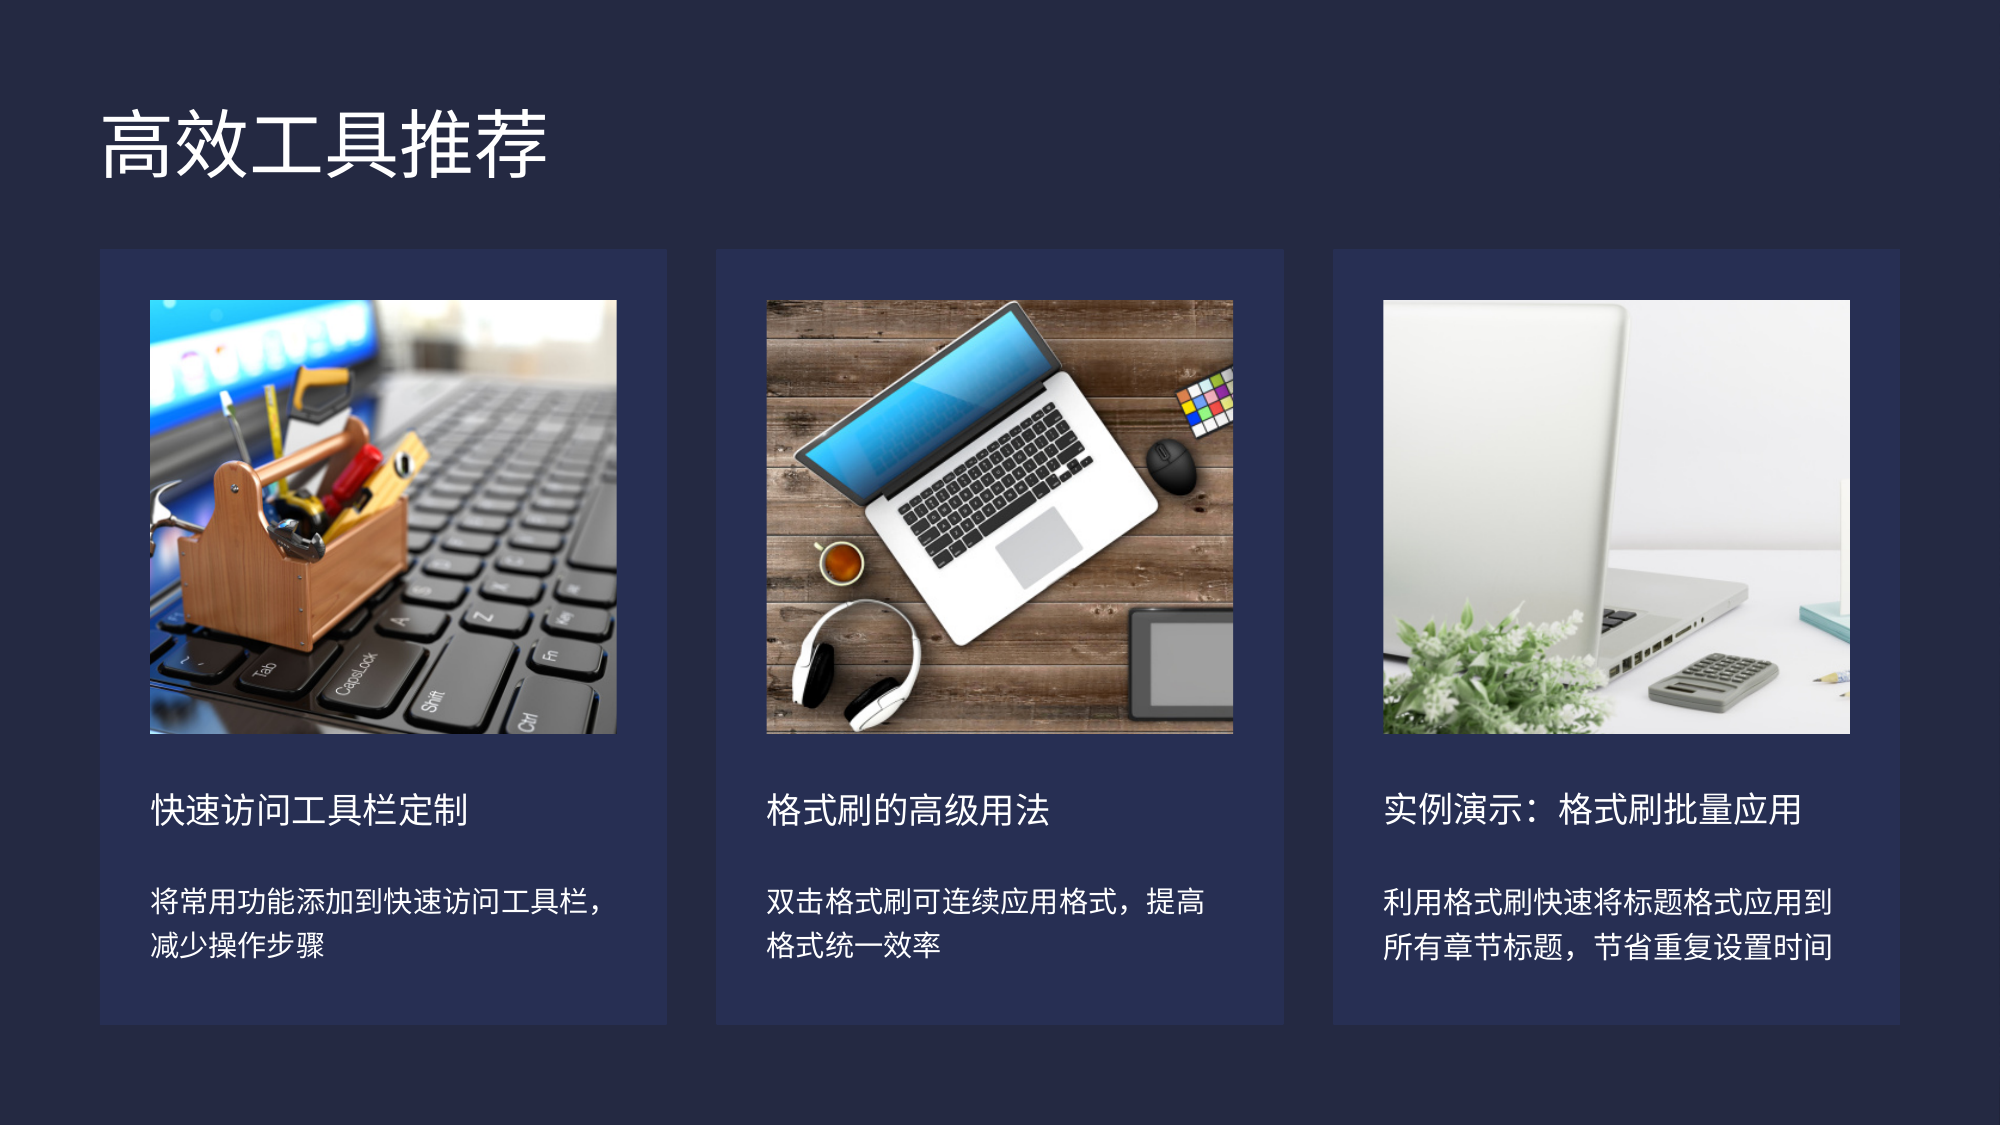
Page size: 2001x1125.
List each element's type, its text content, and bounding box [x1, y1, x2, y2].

list [1333, 249, 1900, 1025]
list [99, 249, 667, 1025]
list 双击格式刷可连续应用格式，提高格式统一效率 [766, 875, 1234, 975]
picture [149, 299, 618, 734]
picture [1382, 299, 1851, 734]
list 格式刷的高级用法 [766, 783, 1234, 850]
title 高效工具推荐 [99, 87, 1900, 188]
list 将常用功能添加到快速访问工具栏，减少操作步骤 [150, 875, 617, 975]
list 实例演示：格式刷批量应用 [1383, 783, 1850, 850]
list [716, 249, 1284, 1025]
picture [766, 299, 1234, 734]
list 快速访问工具栏定制 [150, 783, 617, 850]
list 利用格式刷快速将标题格式应用到所有章节标题，节省重复设置时间 [1383, 875, 1850, 975]
